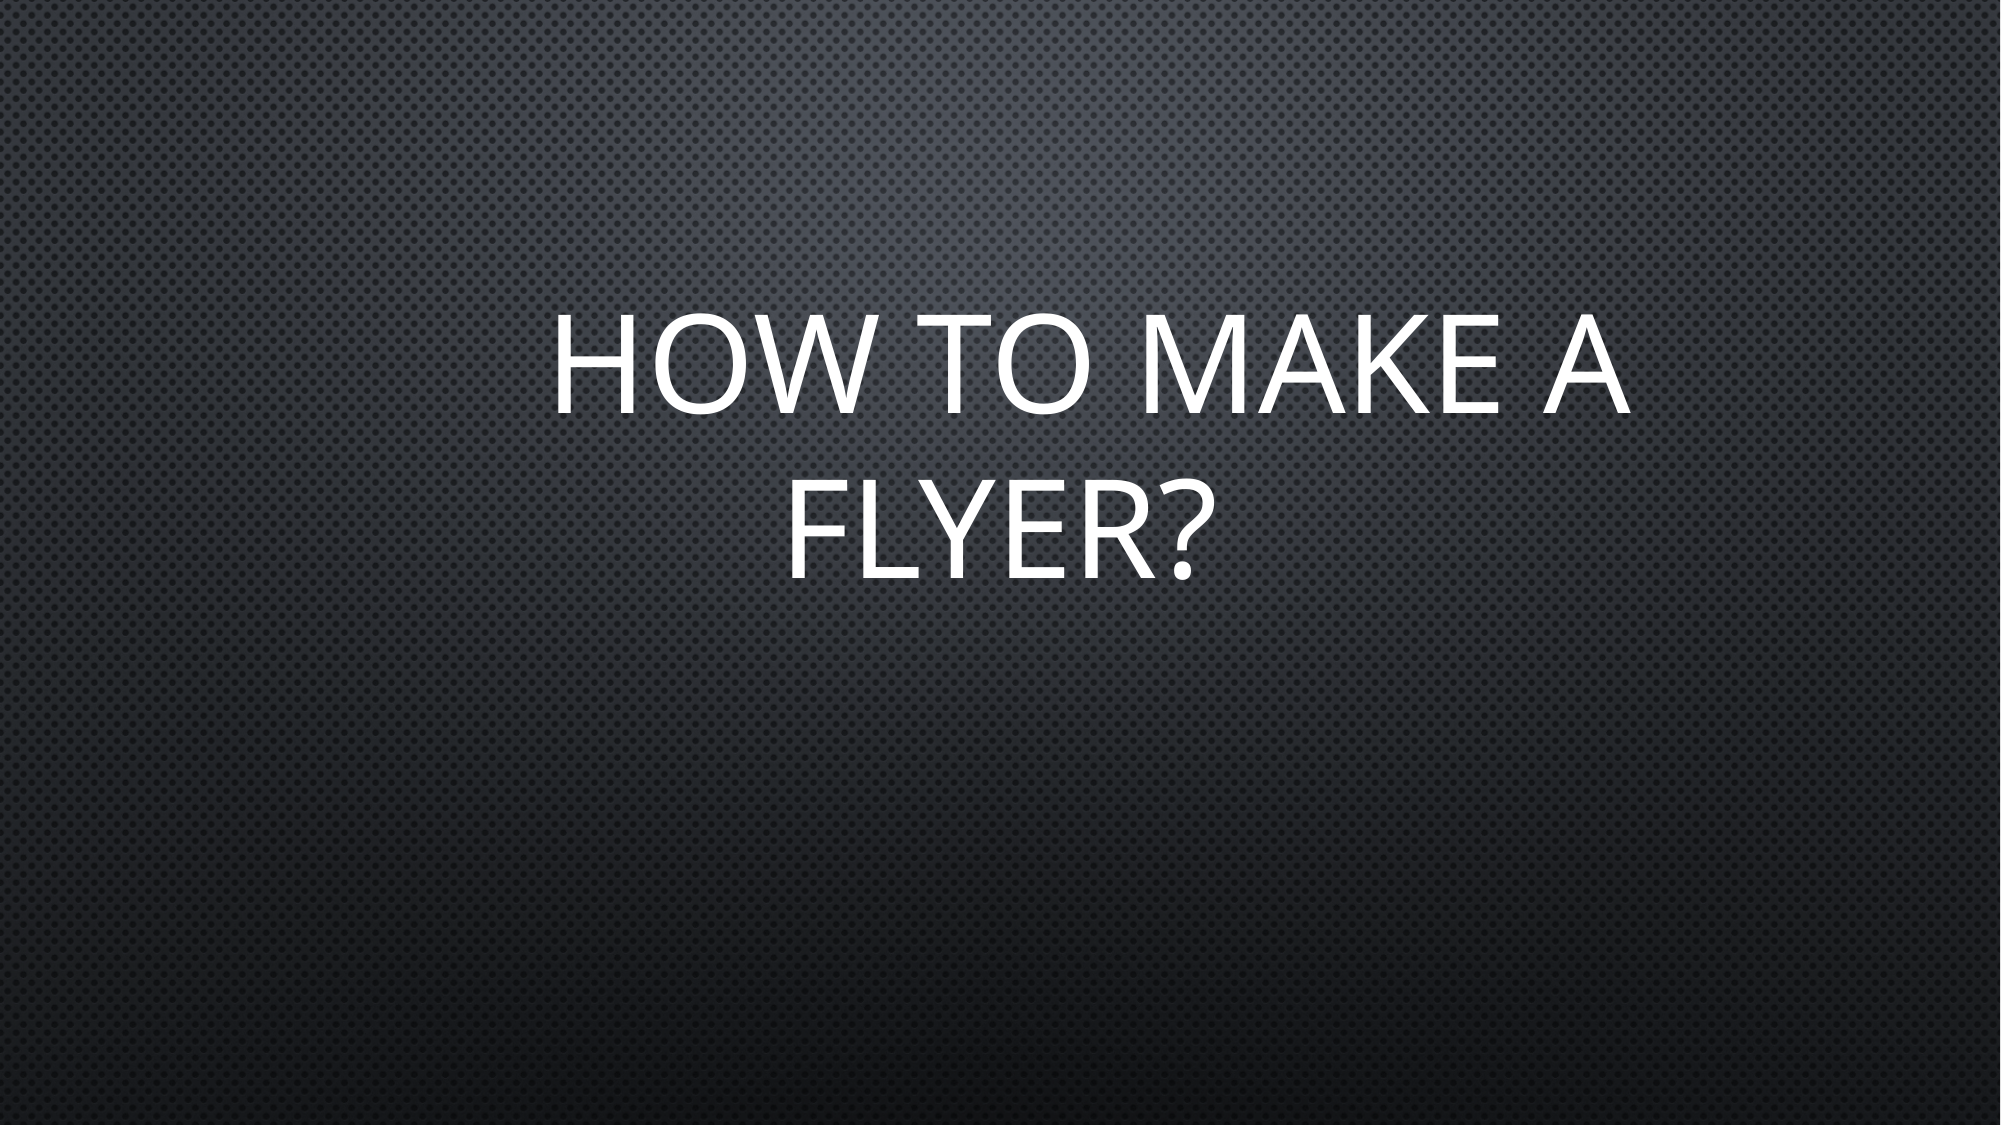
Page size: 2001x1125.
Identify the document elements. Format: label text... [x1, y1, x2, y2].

title How to make a Flyer? [287, 142, 1711, 740]
